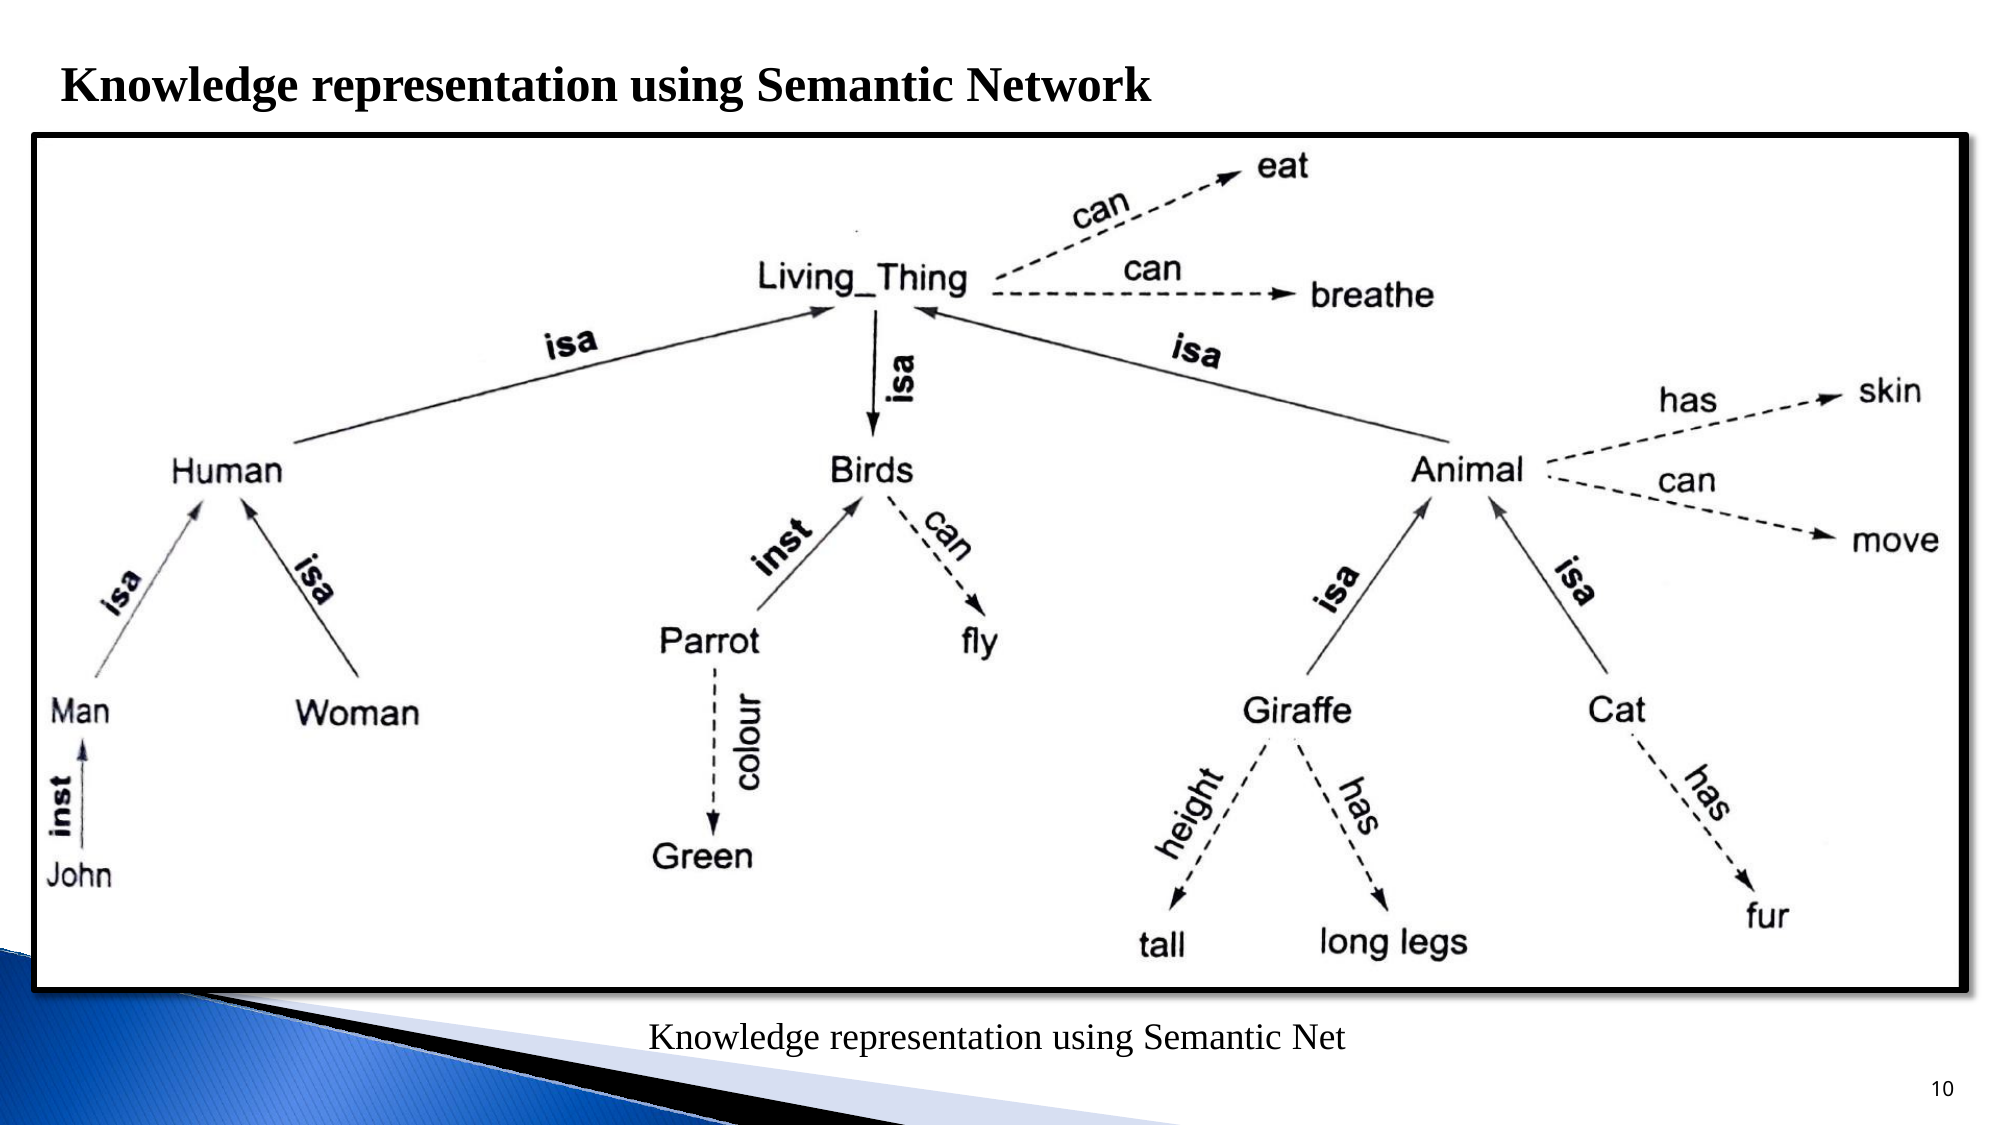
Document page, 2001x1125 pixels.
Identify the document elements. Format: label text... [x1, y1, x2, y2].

title Knowledge representation using Semantic Network [58, 49, 1158, 124]
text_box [0, 127, 1983, 1125]
